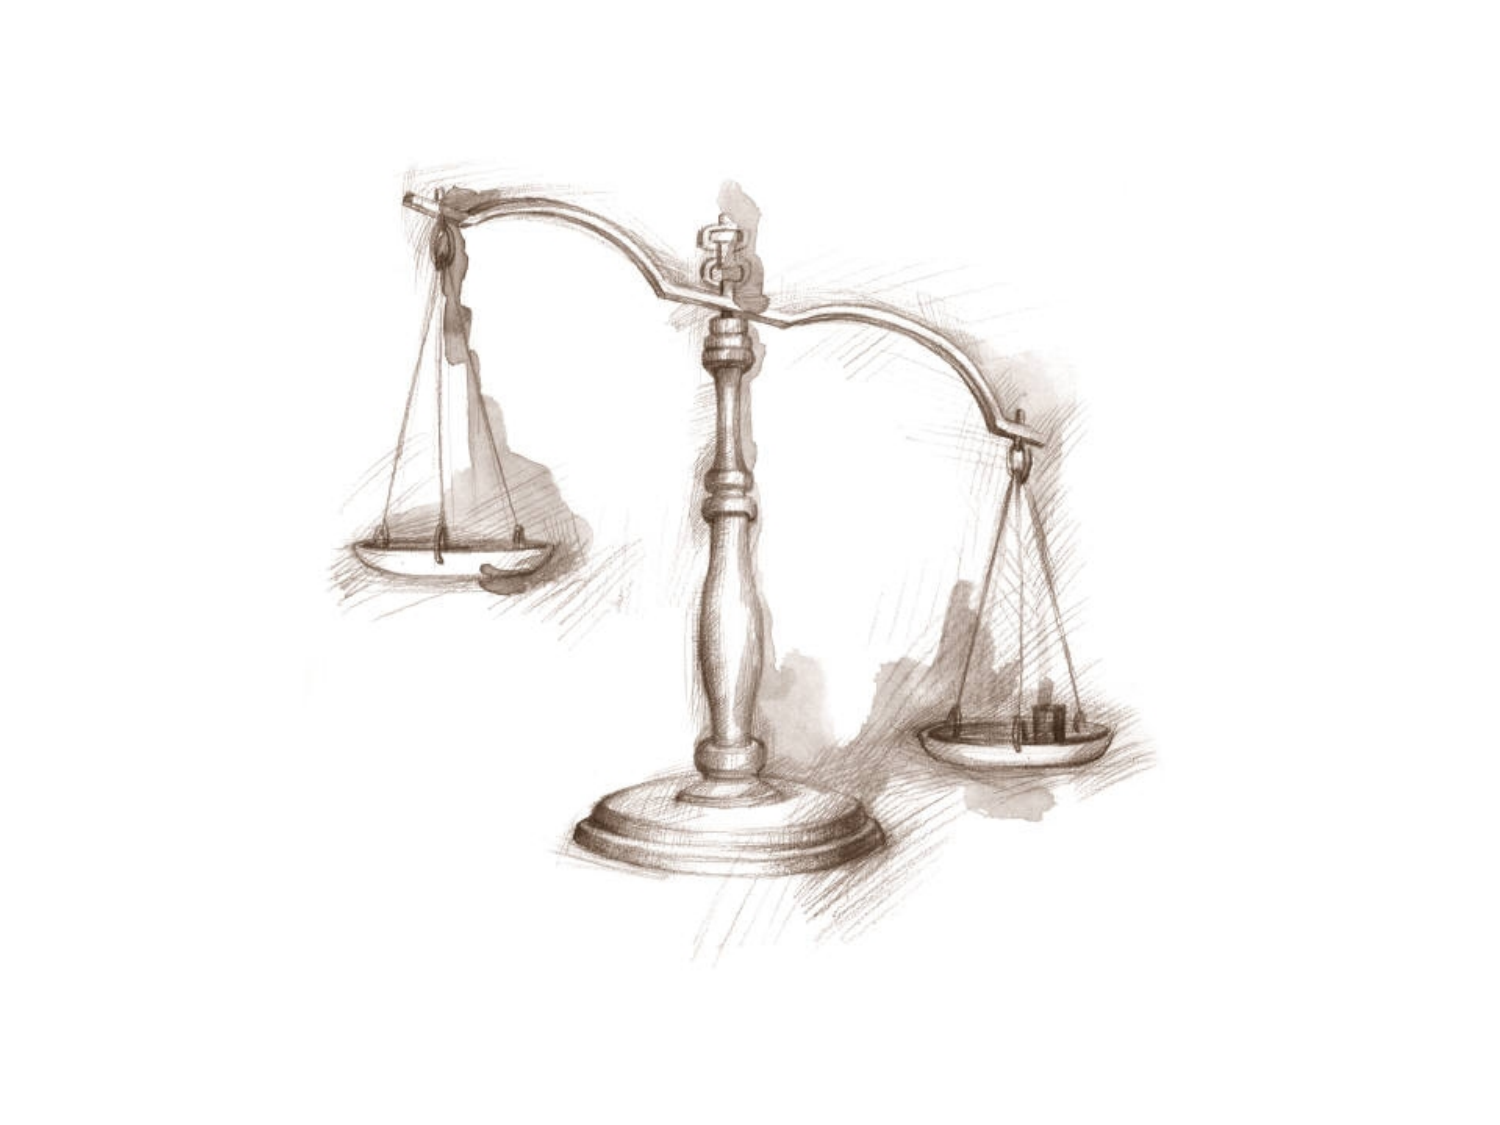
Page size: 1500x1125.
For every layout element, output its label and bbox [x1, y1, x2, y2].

picture [281, 145, 1219, 980]
